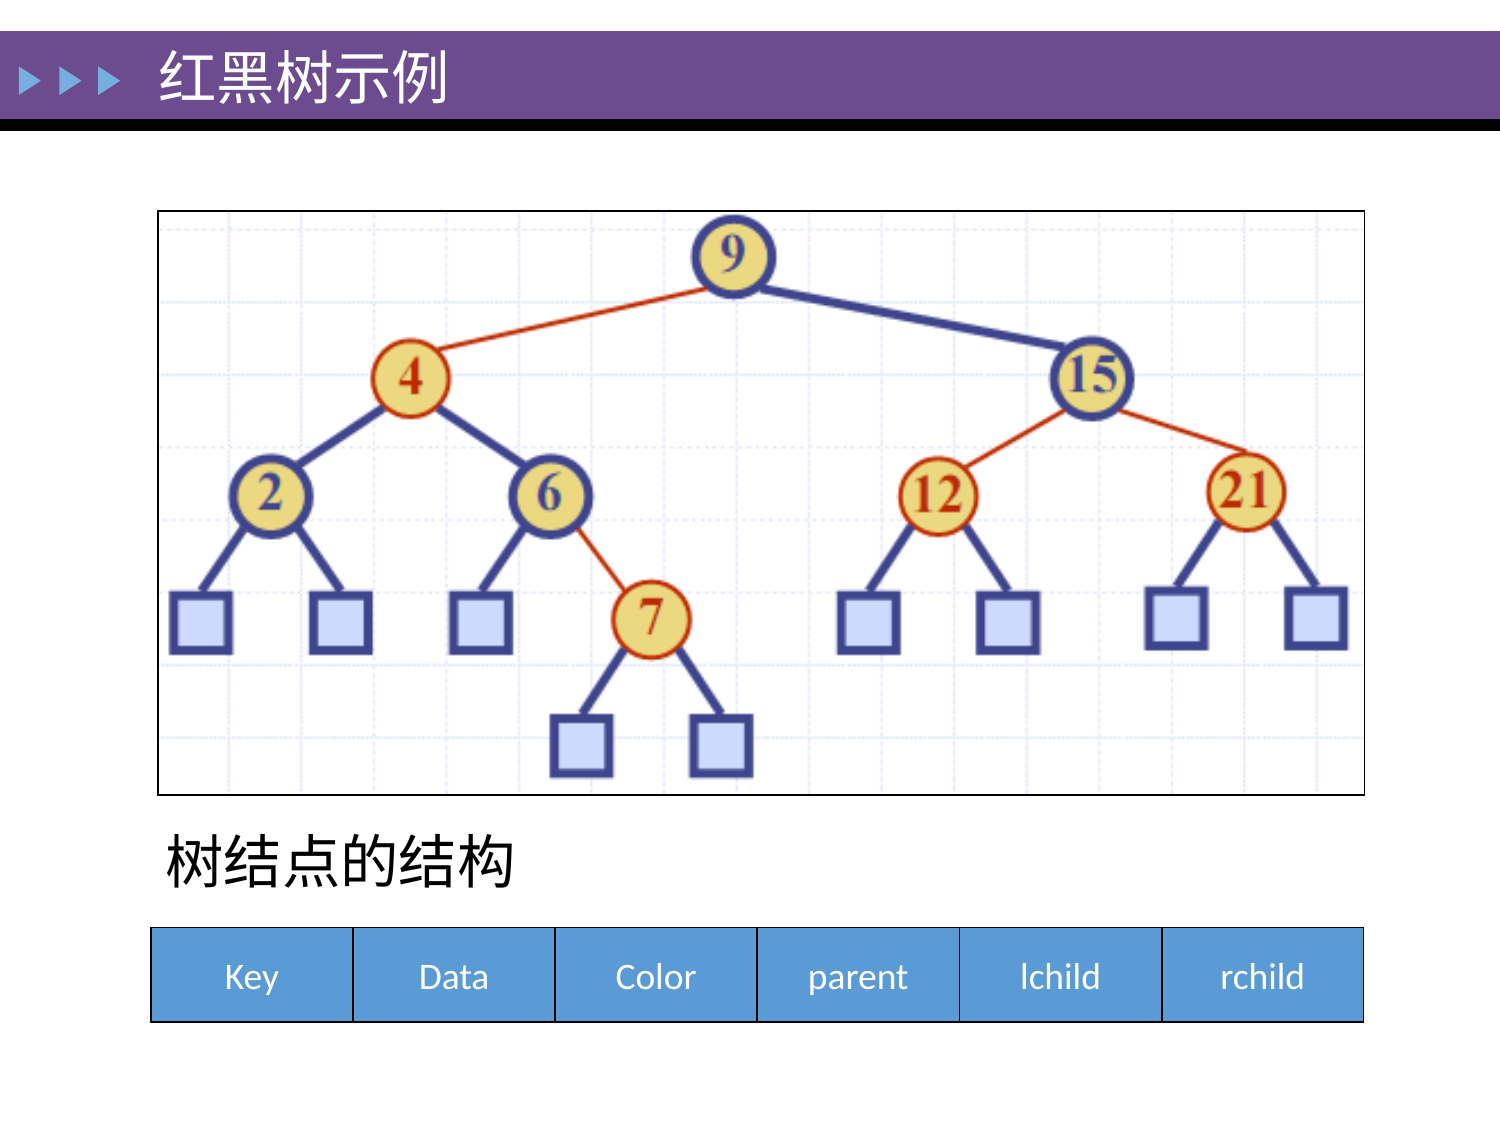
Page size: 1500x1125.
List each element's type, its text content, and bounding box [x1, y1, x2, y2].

text_box 树结点的结构 [151, 818, 612, 903]
picture [158, 211, 1364, 794]
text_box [150, 927, 1364, 1023]
text_box 红黑树示例 [143, 30, 1357, 123]
